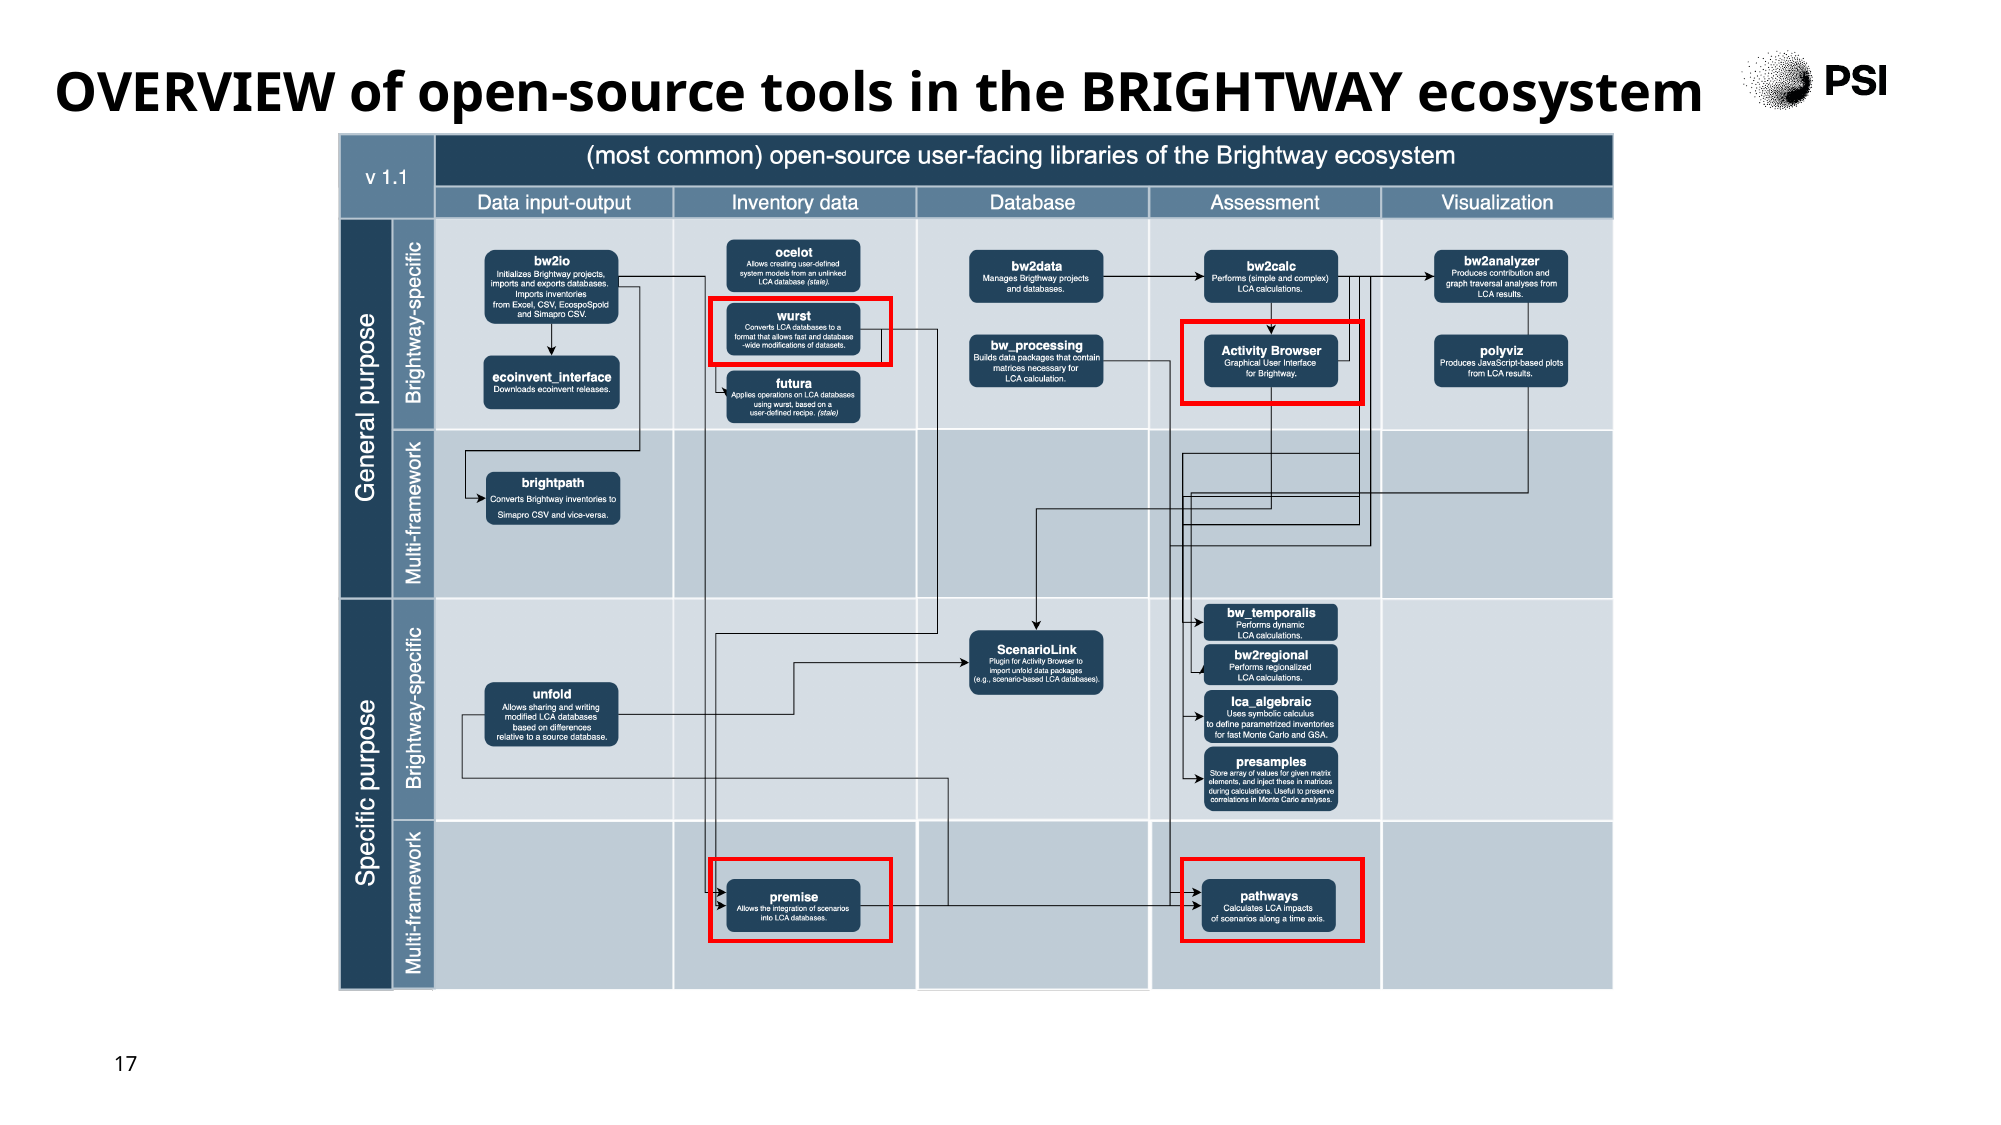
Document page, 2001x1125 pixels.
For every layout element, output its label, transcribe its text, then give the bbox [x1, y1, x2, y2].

slide_number 17 [114, 1050, 230, 1075]
title OVERVIEW of open-source tools in the BRIGHTWAY ecosystem [51, 0, 1940, 185]
picture [338, 133, 1614, 991]
